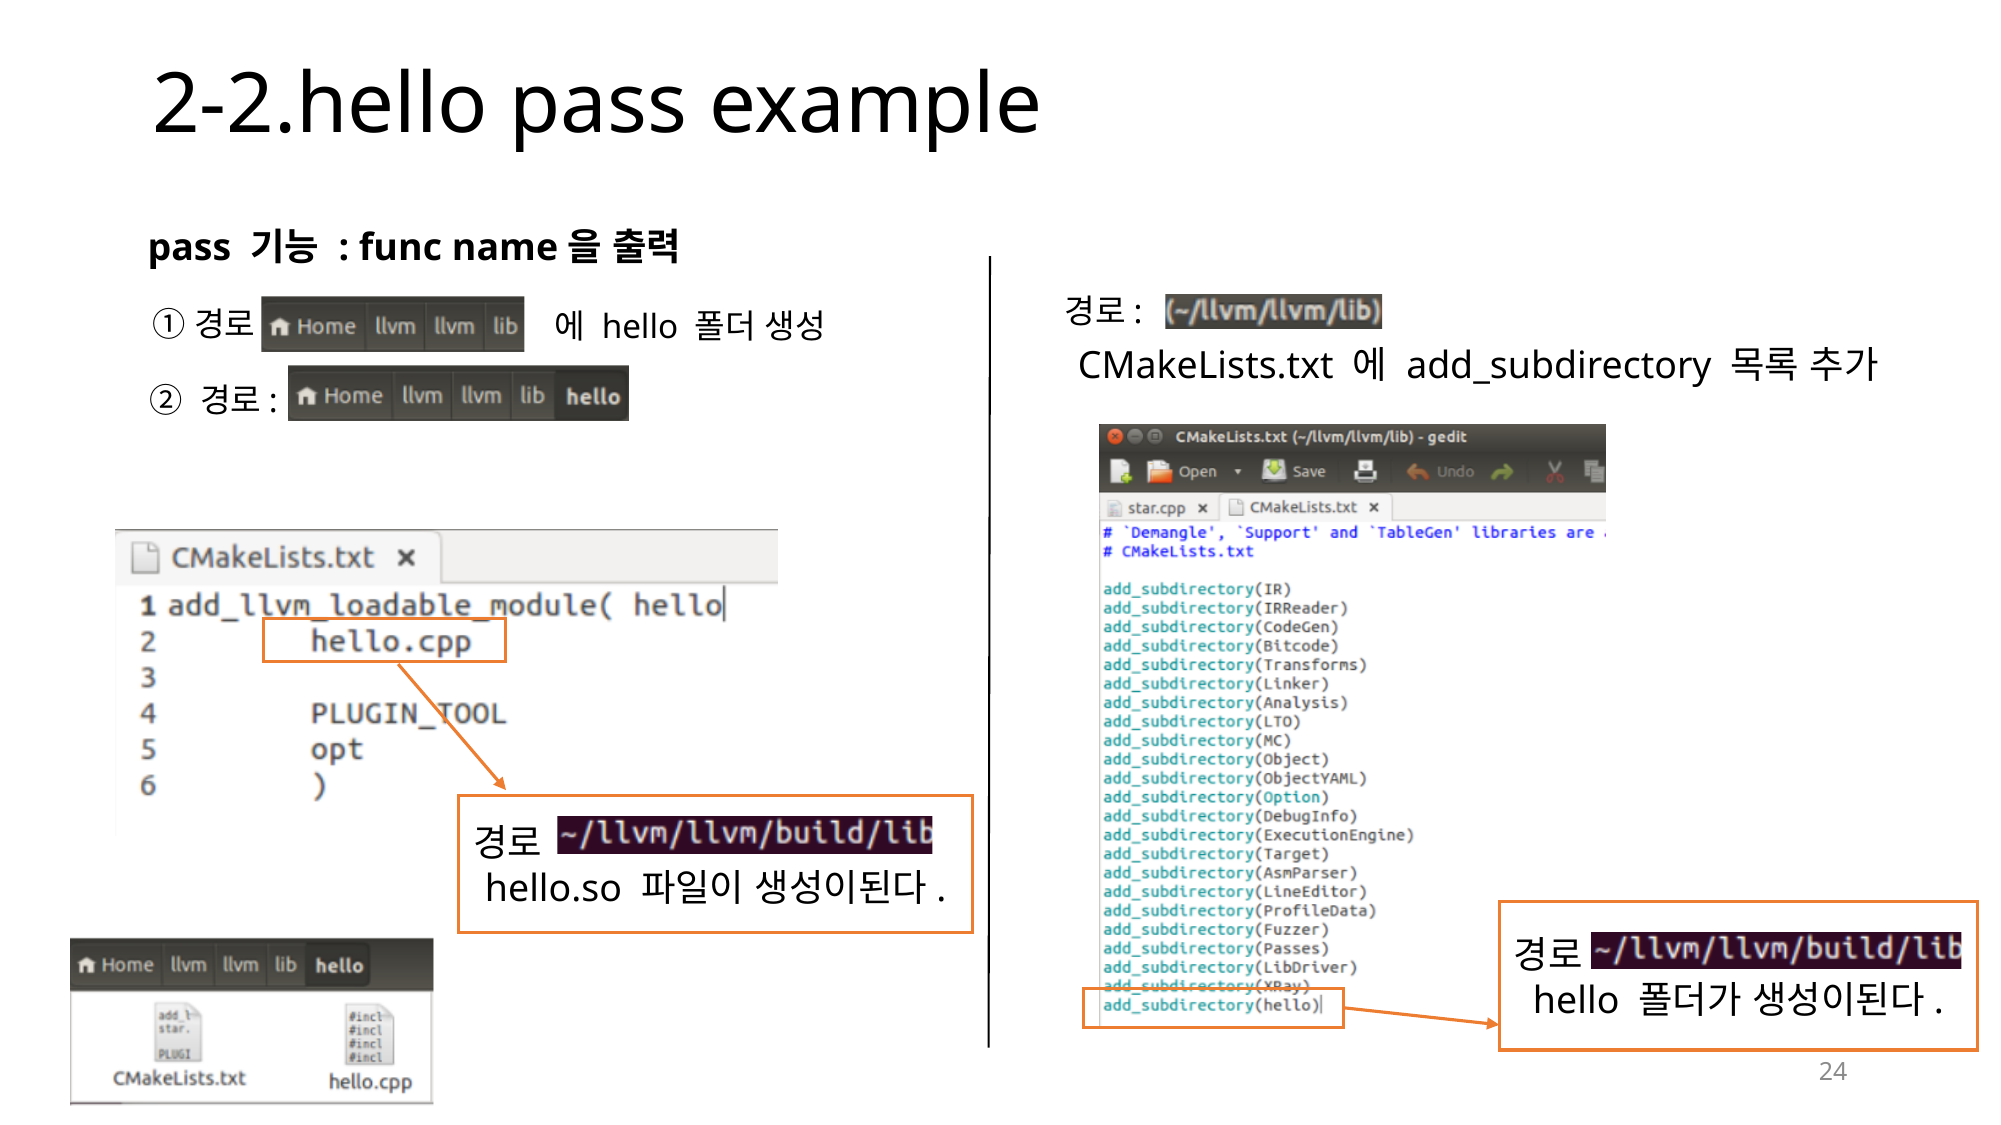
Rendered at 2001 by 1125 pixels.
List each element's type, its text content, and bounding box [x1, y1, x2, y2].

title 2-2.hello pass example [137, 59, 1863, 153]
text_box 경로: [1050, 283, 1158, 338]
picture [70, 937, 440, 1110]
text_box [138, 364, 629, 428]
text_box CMakeLists.txt 에 add_subdirectory 목록 추가 [1063, 333, 1894, 394]
text_box 경로 hello.so 파일이 생성이된다. [458, 795, 973, 933]
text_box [1343, 1007, 1500, 1025]
text_box [1083, 987, 1099, 1028]
slide_number 24 [1412, 1042, 1863, 1103]
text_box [138, 294, 845, 354]
picture [1099, 424, 1962, 1028]
text_box 경로 hello 폴더가 생성이된다. [1498, 900, 1978, 1051]
text_box pass 기능 : func name을 출력 [132, 215, 697, 275]
picture [1165, 294, 1383, 329]
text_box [398, 663, 506, 791]
picture [115, 528, 933, 854]
